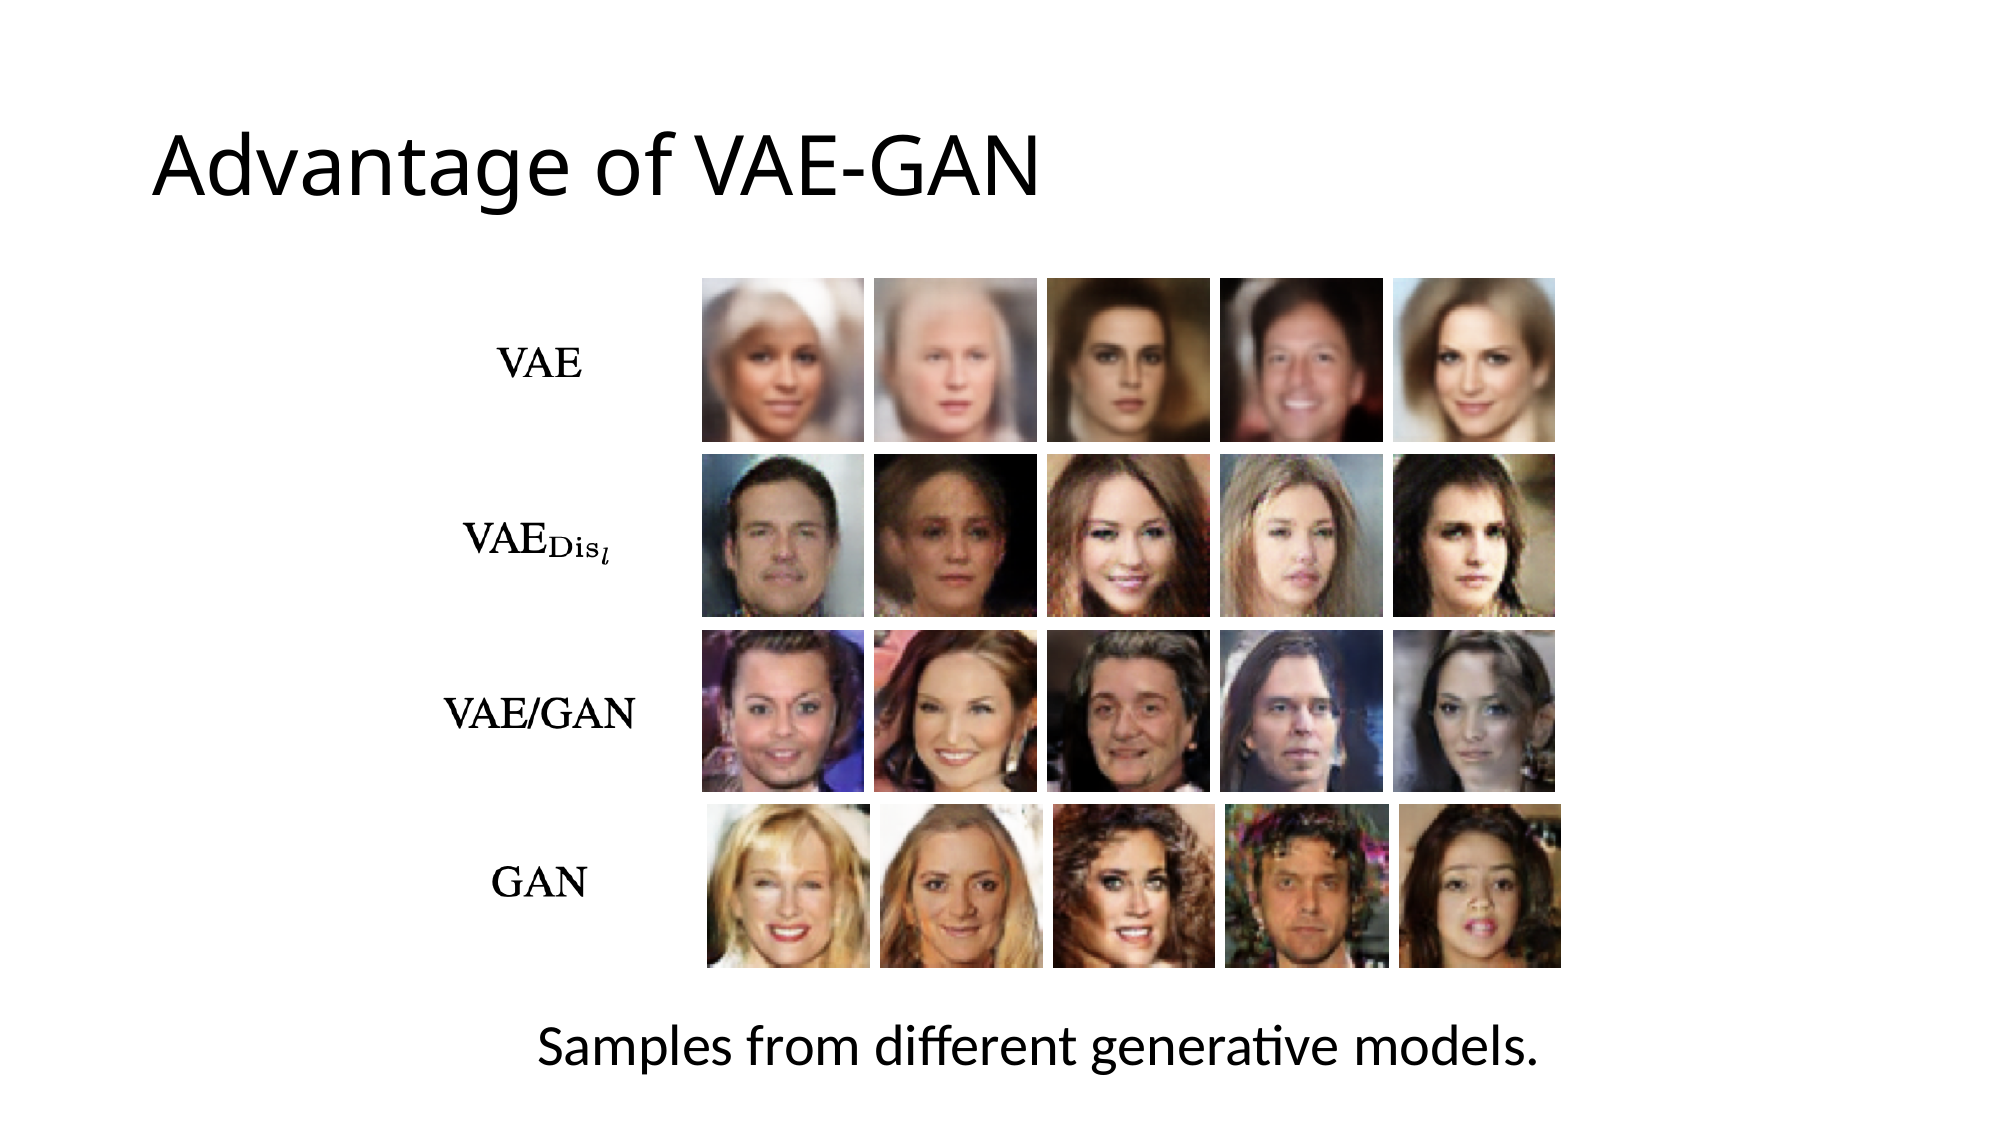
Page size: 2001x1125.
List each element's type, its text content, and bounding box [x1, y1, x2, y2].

text_box Samples from different generative models. [522, 1024, 1570, 1125]
title Advantage of VAE-GAN [137, 59, 1863, 278]
picture [424, 233, 1576, 1024]
